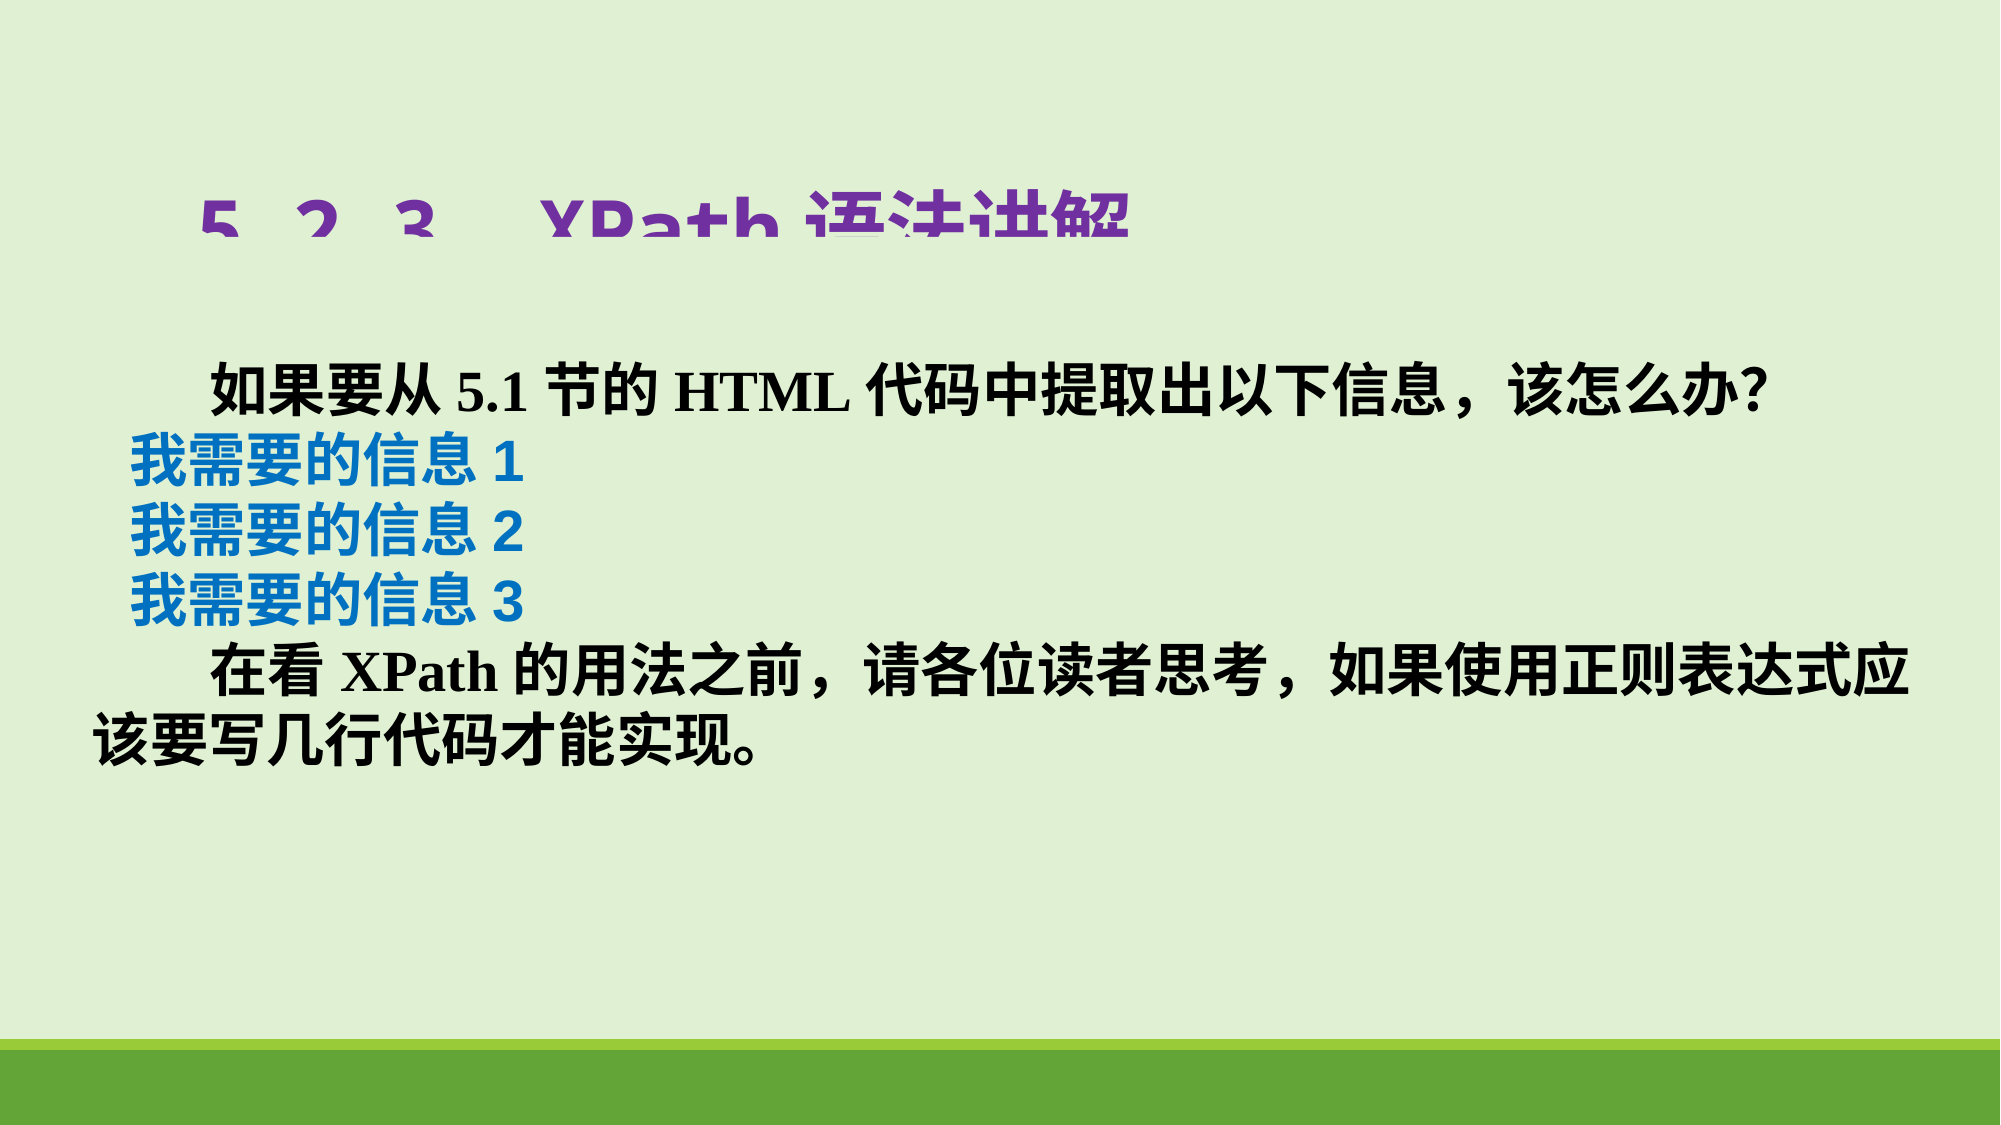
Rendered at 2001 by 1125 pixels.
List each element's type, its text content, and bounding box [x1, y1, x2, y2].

list 如果要从5.1节的HTML代码中提取出以下信息，该怎么办？ 我需要的信息1 我需要的信息2 我需要的信息3 在看XPath的用法之前，请各位读者思考，如果使用正则表达式应该要写几行代码才能实现。 [76, 236, 1941, 890]
title 5.2.3 XPath语法讲解 [180, 47, 1830, 236]
